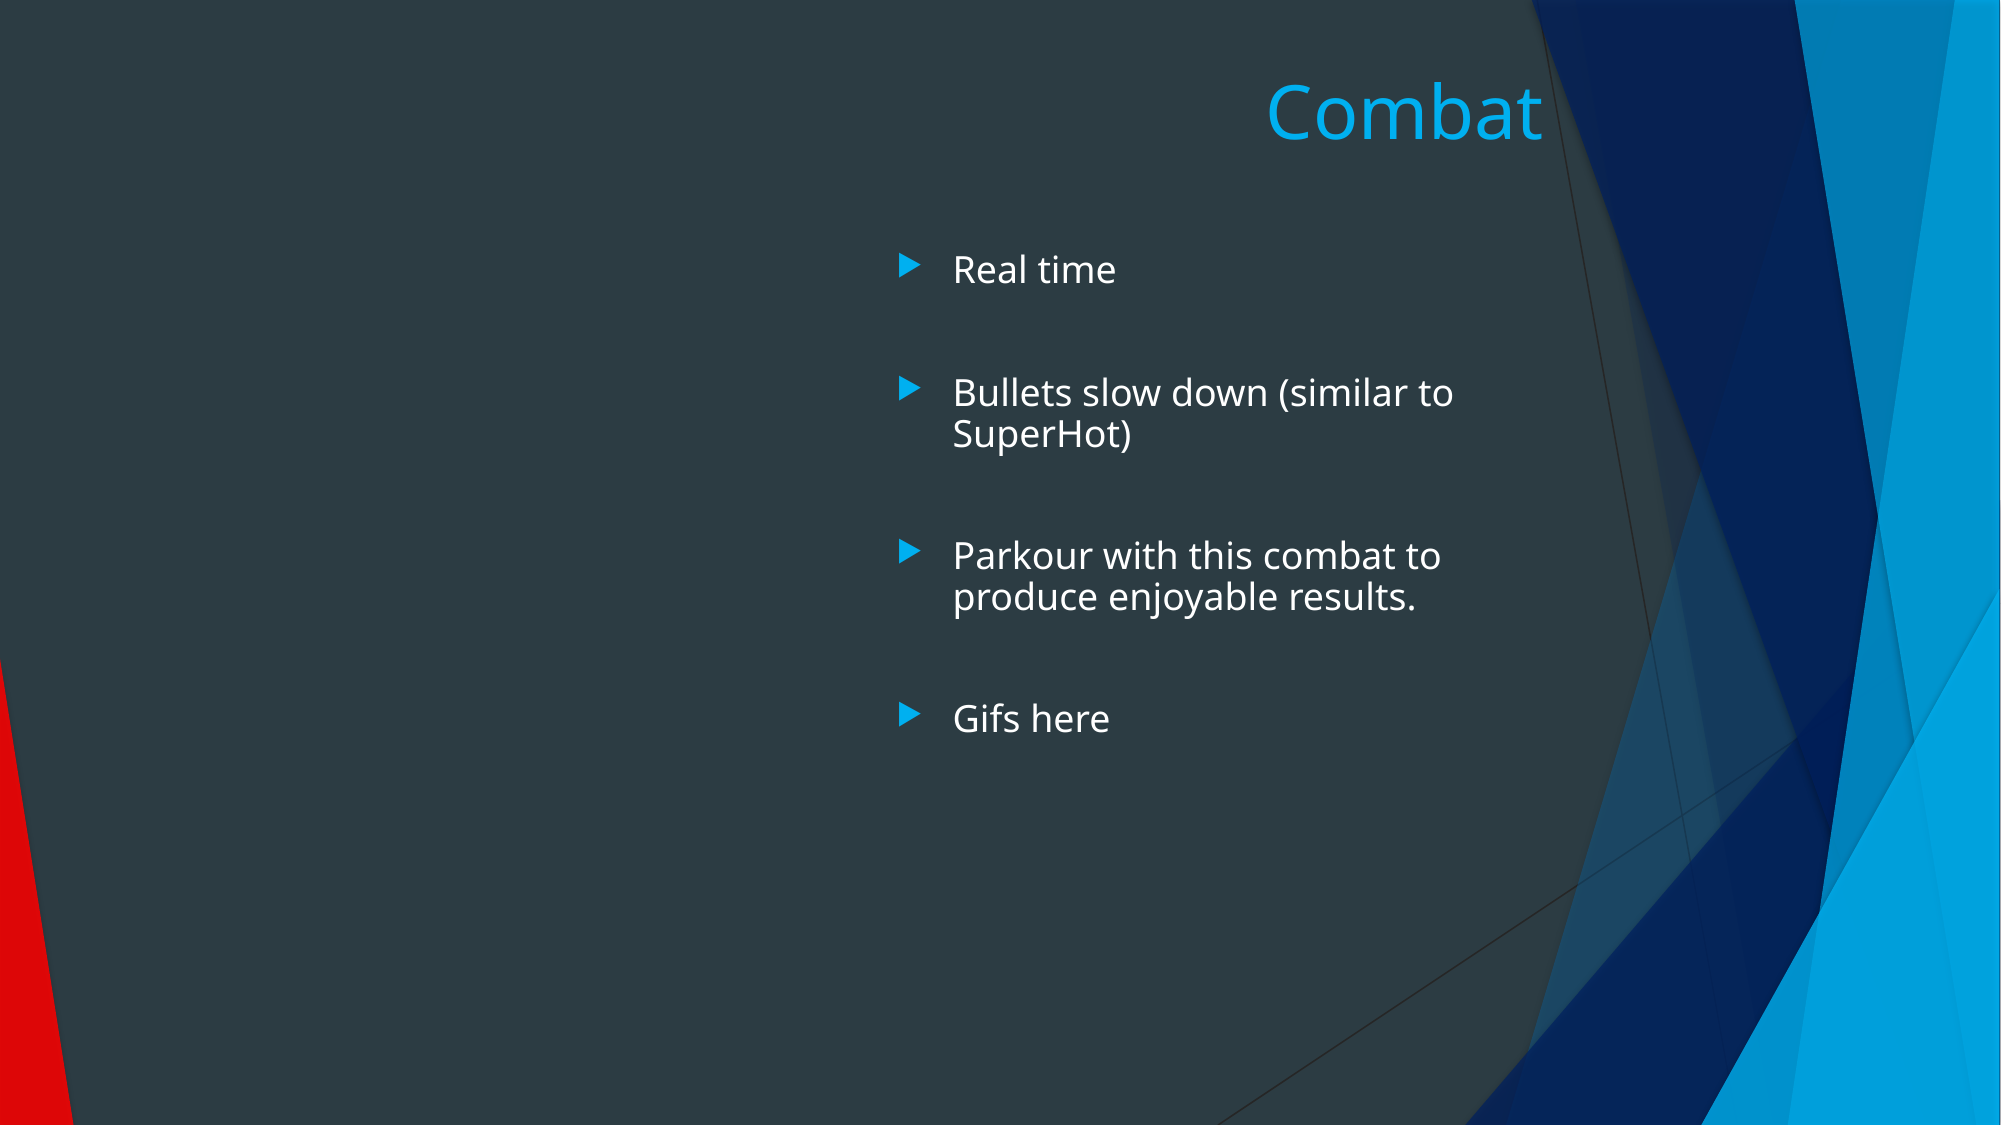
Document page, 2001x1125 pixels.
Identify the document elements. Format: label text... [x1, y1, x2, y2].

list Real time Bullets slow down (similar to SuperHot) Parkour with this combat to produce enjoyable results. Gifs here [881, 244, 1549, 881]
title Combat [1098, 57, 1712, 202]
